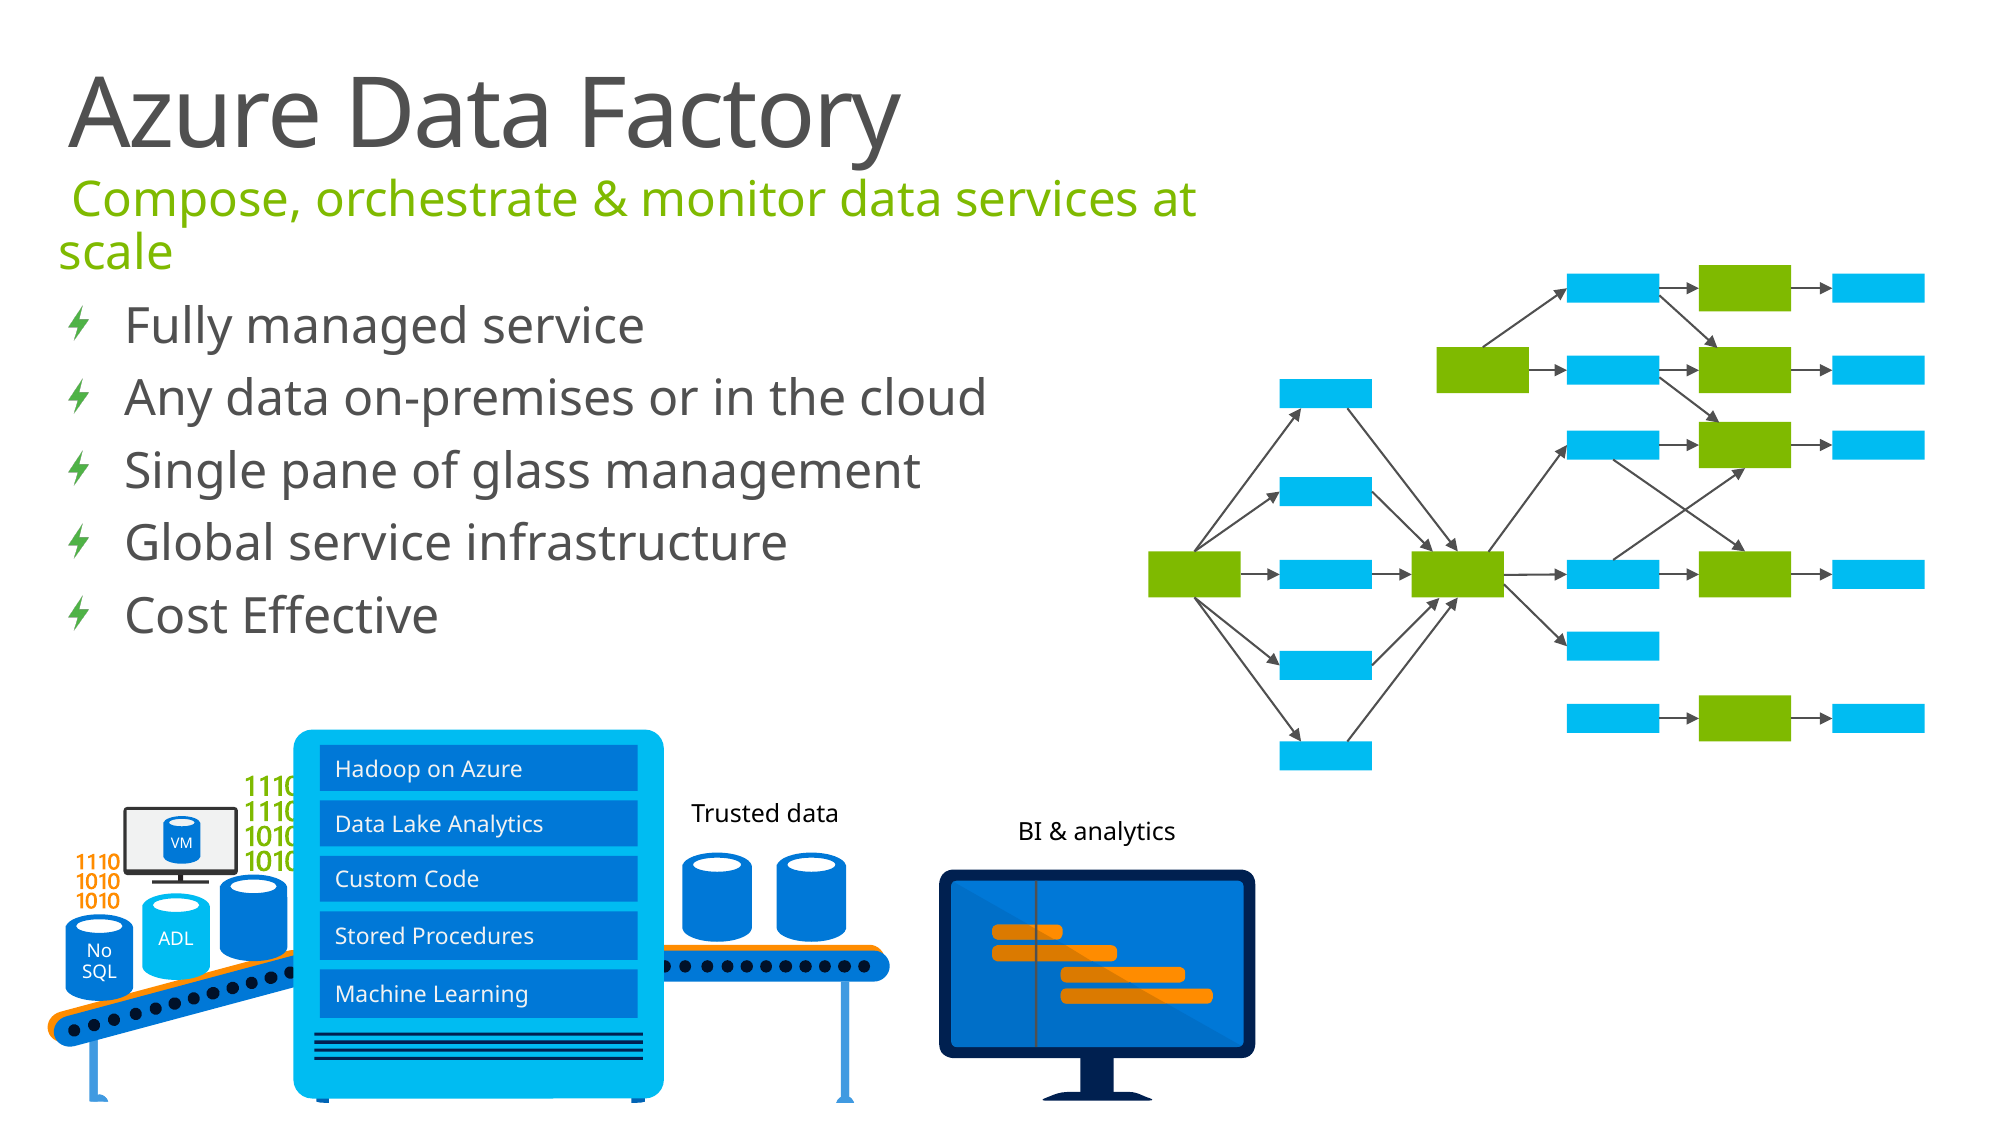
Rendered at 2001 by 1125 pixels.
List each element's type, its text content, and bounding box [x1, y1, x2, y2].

title Azure Data Factory [44, 47, 1957, 196]
text_box Compose, orchestrate & monitor data services at scale [44, 196, 1267, 278]
list Fully managed service Any data on-premises or in the cloud Single pane of glass management Global service infrastructure Cost Effective [44, 278, 1148, 660]
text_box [43, 729, 1256, 1103]
picture [68, 450, 89, 486]
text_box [1148, 264, 1925, 771]
picture [68, 595, 89, 631]
picture [68, 378, 89, 414]
picture [68, 523, 89, 559]
picture [68, 305, 89, 341]
